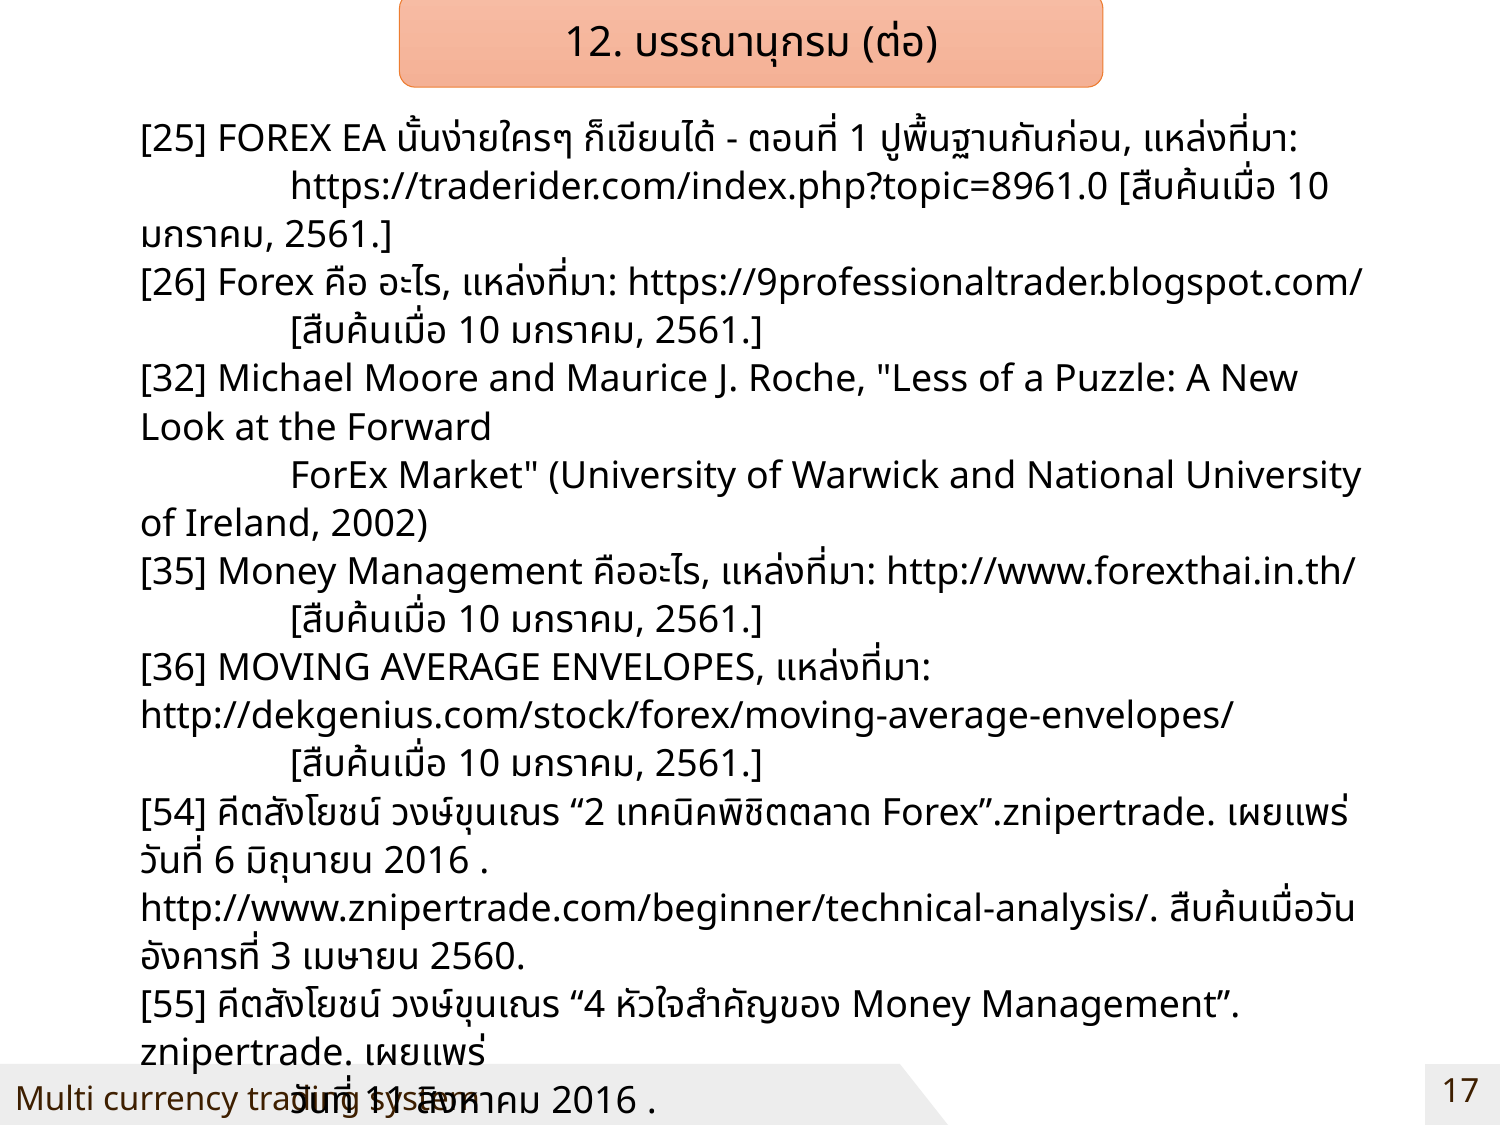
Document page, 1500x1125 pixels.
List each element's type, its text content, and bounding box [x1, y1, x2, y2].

text_box [1424, 1063, 1500, 1125]
text_box [25] FOREX EA นั้นง่ายใครๆ ก็เขียนได้ - ตอนที่ 1 ปูพื้นฐานกันก่อน, แหล่งที่มา: https://traderider.com/index.php?topic=8961.0 [สืบค้นเมื่อ 10 มกราคม, 2561.] [26] Forex คือ อะไร, แหล่งที่มา: https://9professionaltrader.blogspot.com/ [สืบค้นเมื่อ 10 มกราคม, 2561.] [32] Michael Moore and Maurice J. Roche, "Less of a Puzzle: A New Look at the Forward ForEx Market" (University of Warwick and National University of Ireland, 2002) [35] Money Management คืออะไร, แหล่งที่มา: http://www.forexthai.in.th/ [สืบค้นเมื่อ 10 มกราคม, 2561.] [36] MOVING AVERAGE ENVELOPES, แหล่งที่มา: http://dekgenius.com/stock/forex/moving-average-envelopes/ [สืบค้นเมื่อ 10 มกราคม, 2561.] [54] คีตสังโยชน์ วงษ์ขุนเณร “2 เทคนิคพิชิตตลาด Forex”.znipertrade. เผยแพร่วันที่ 6 มิถุนายน 2016 . http://www.znipertrade.com/beginner/technical-analysis/. สืบค้นเมื่อวัน อังคารที่ 3 เมษายน 2560. [55] คีตสังโยชน์ วงษ์ขุนเณร “4 หัวใจสำคัญของ Money Management”. znipertrade. เผยแพร่ วันที่ 11 สิงหาคม 2016 . http://www.znipertrade.com/beginner/technical-analysis/. [สืบค้นเมื่อวัน อังคารที่ 3 เมษายน 2560.] [56] คีตสังโยชน์ วงษ์ขุนเณร “6 สิ่งสำคัญที่จะทำให้คุณรู้จักตลาด Forex มากขึ้น”. znipertrade. เผยแพร่วันที่ 25 มิถุนายน 2016 . http://www.znipertrade.com/beginner/technical-analysis/. [สืบค้นเมื่อวัน อังคารที่ 3 เมษายน 2560.] [124, 103, 1400, 1125]
text_box 17 [1400, 1058, 1495, 1119]
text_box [0, 1063, 1025, 1125]
text_box 12. บรรณานุกรม (ต่อ) [398, 0, 1104, 88]
